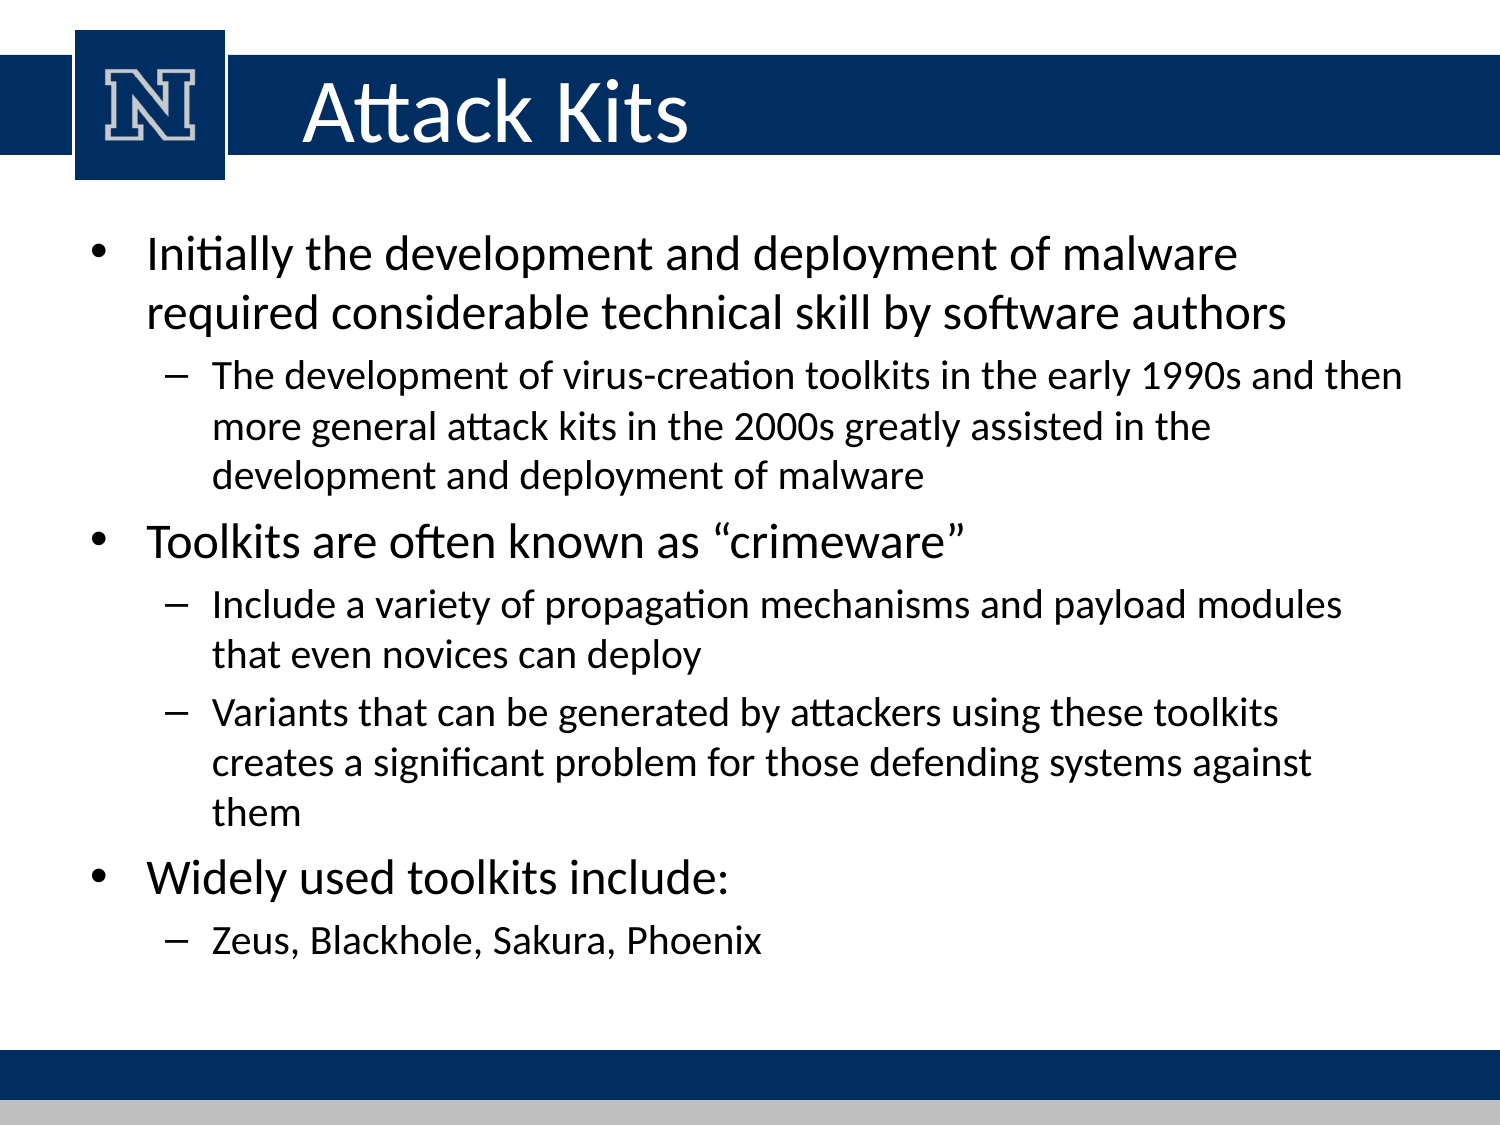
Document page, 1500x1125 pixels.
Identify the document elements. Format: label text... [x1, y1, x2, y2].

list Initially the development and deployment of malware required considerable technical skill by software authors The development of virus-creation toolkits in the early 1990s and then more general attack kits in the 2000s greatly assisted in the development and deployment of malware Toolkits are often known as “crimeware” Include a variety of propagation mechanisms and payload modules that even novices can deploy Variants that can be generated by attackers using these toolkits creates a significant problem for those defending systems against them Widely used toolkits include: Zeus, Blackhole, Sakura, Phoenix [75, 212, 1425, 1005]
picture [75, 30, 225, 180]
title Attack Kits [287, 12, 1475, 200]
